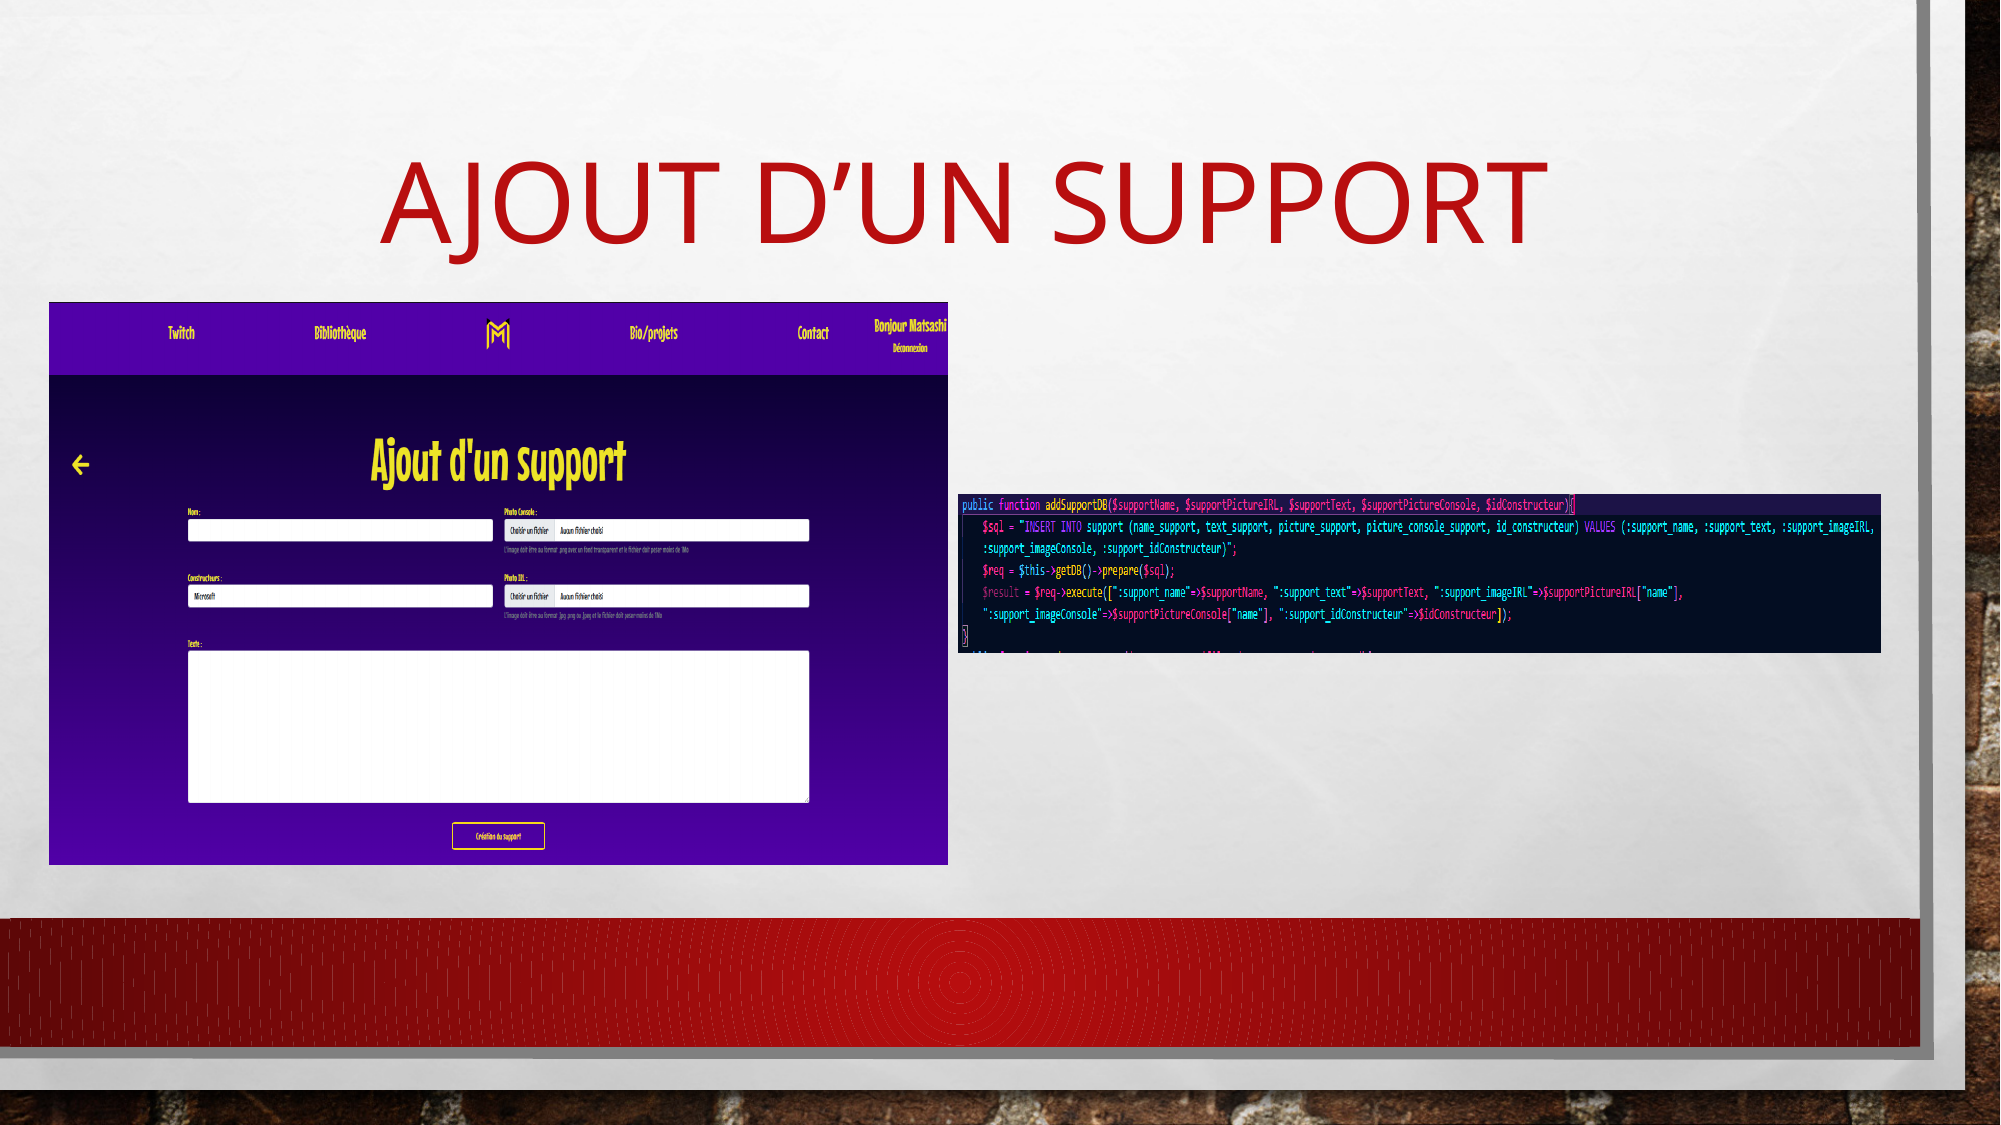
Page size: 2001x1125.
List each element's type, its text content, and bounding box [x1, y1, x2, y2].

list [958, 494, 1882, 653]
title Ajout d’un support [112, 112, 1818, 303]
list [49, 302, 948, 865]
picture [0, 0, 2000, 1125]
